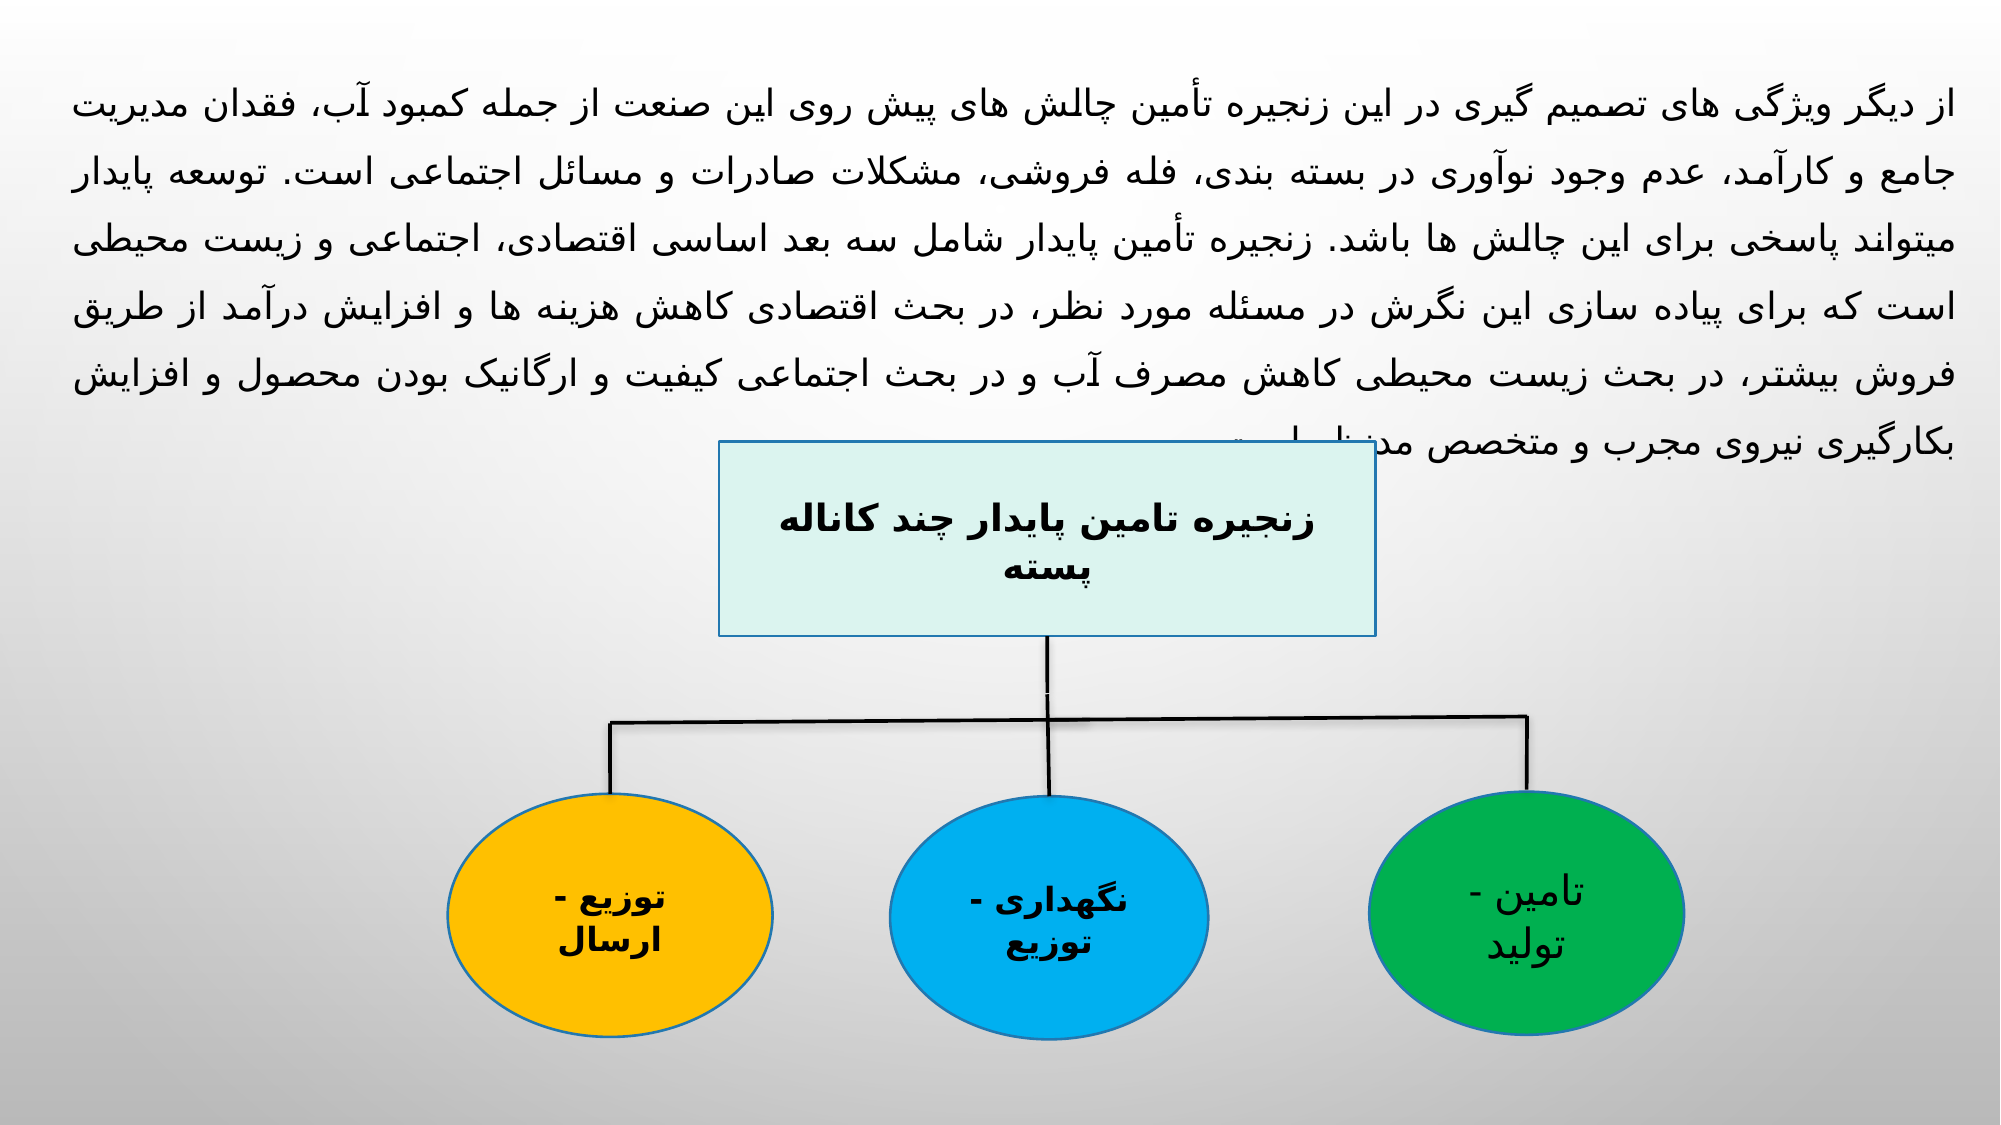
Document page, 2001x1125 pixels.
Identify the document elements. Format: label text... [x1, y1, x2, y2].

list از دیگر ویژگی های تصمیم گیری در این زنجیره تأمین چالش های پیش روی این صنعت از جمله کمبود آب، فقدان مدیریت جامع و کارآمد، عدم وجود نوآوری در بسته بندی، فله فروشی، مشکلات صادرات و مسائل اجتماعی است. توسعه پایدار میتواند پاسخی برای این چالش ها باشد. زنجیره تأمین پایدار شامل سه بعد اساسی اقتصادی، اجتماعی و زیست محیطی است که برای پیاده سازی این نگرش در مسئله مورد نظر، در بحث اقتصادی کاهش هزینه ها و افزایش درآمد از طریق فروش بیشتر، در بحث زیست محیطی کاهش مصرف آب و در بحث اجتماعی کیفیت و ارگانیک بودن محصول و افزایش بکارگیری نیروی مجرب و متخصص مدنظر است. [55, 49, 1972, 1076]
picture [0, 0, 2000, 1125]
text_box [447, 441, 1685, 1040]
